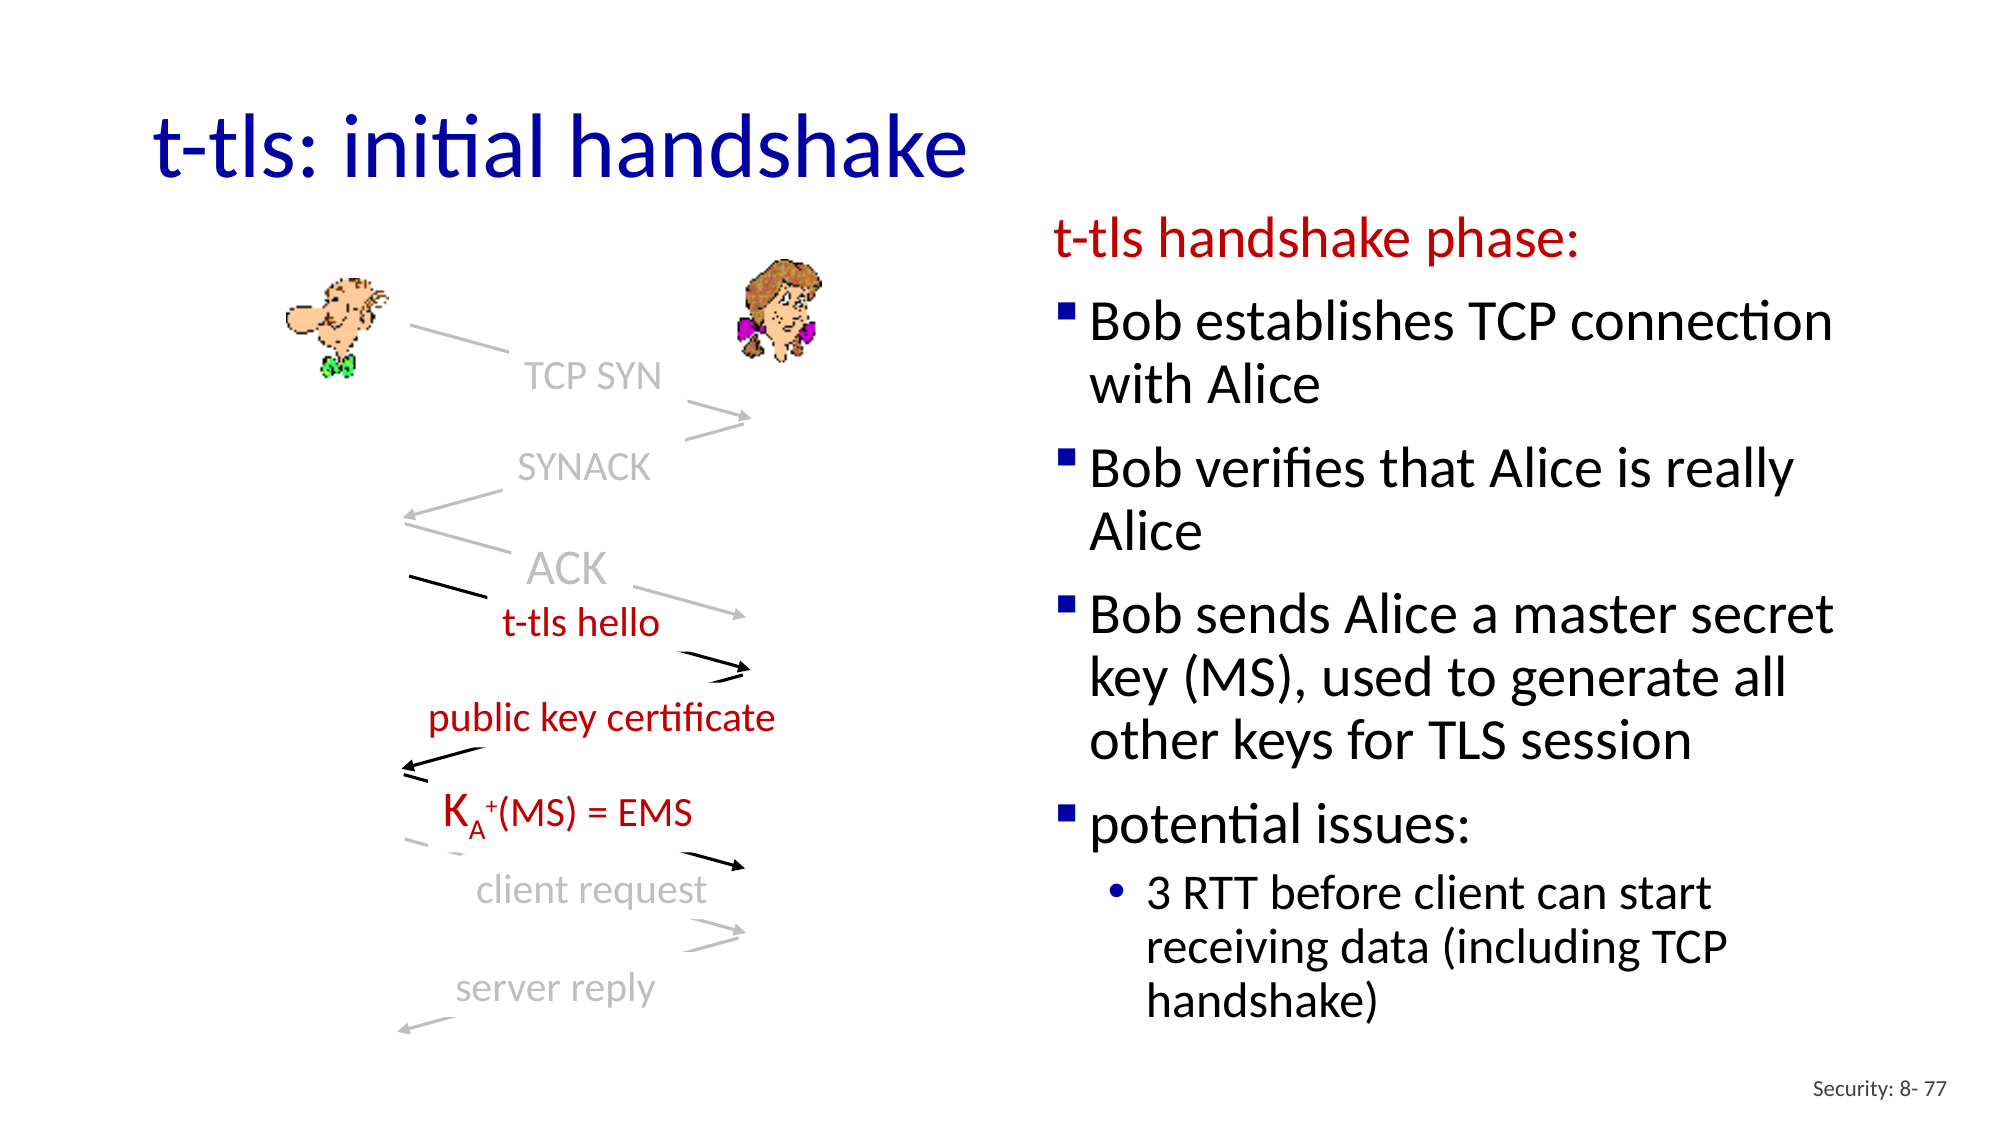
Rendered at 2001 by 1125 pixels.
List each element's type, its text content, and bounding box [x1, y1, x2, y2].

title t-tls: initial handshake [137, 74, 1863, 221]
slide_number Security: 8- 77 [1512, 1056, 1963, 1117]
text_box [401, 576, 801, 869]
picture [286, 278, 389, 383]
picture [734, 259, 822, 367]
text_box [402, 324, 752, 618]
list t-tls handshake phase: Bob establishes TCP connection with Alice Bob verifies that Alice is really Alice Bob sends Alice a master secret key (MS), used to generate all other keys for TLS session potential issues: 3 RTT before client can start receiving data (including TCP handshake) [1016, 199, 1867, 1059]
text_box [397, 839, 751, 1032]
